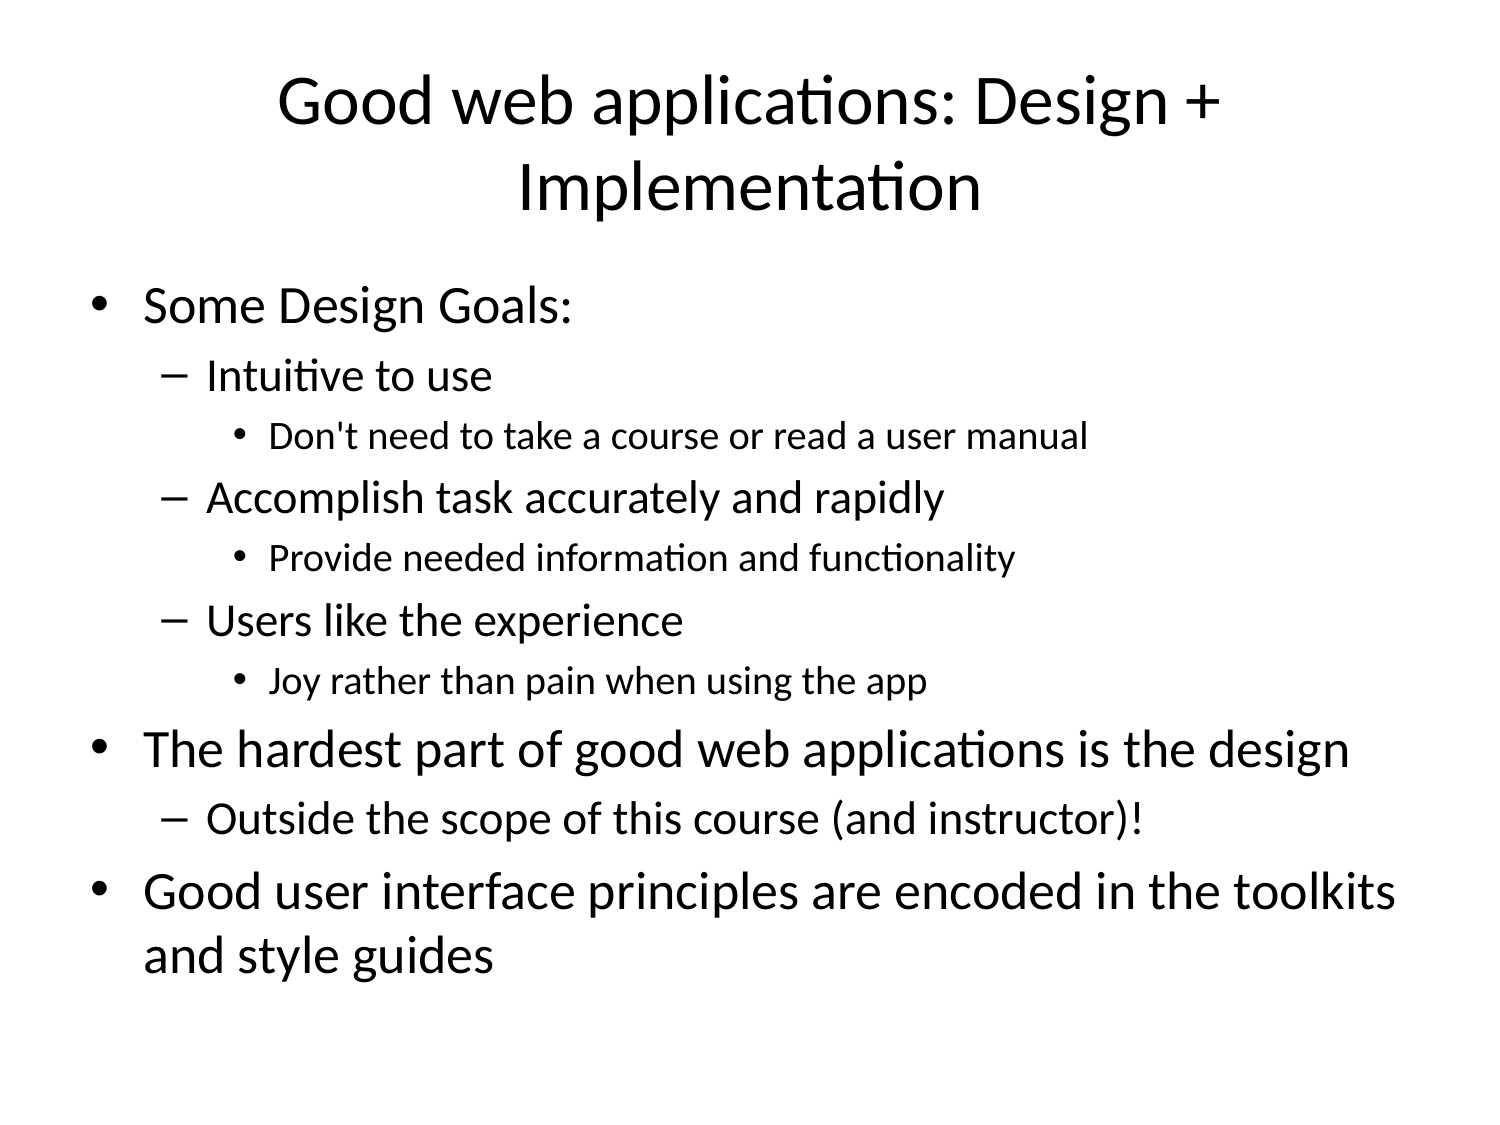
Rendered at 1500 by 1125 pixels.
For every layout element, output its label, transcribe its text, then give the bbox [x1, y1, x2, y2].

title Good web applications: Design + Implementation [75, 45, 1425, 233]
list Some Design Goals: Intuitive to use Don't need to take a course or read a user manual Accomplish task accurately and rapidly Provide needed information and functionality Users like the experience Joy rather than pain when using the app The hardest part of good web applications is the design Outside the scope of this course (and instructor)! Good user interface principles are encoded in the toolkits and style guides [75, 262, 1425, 1005]
